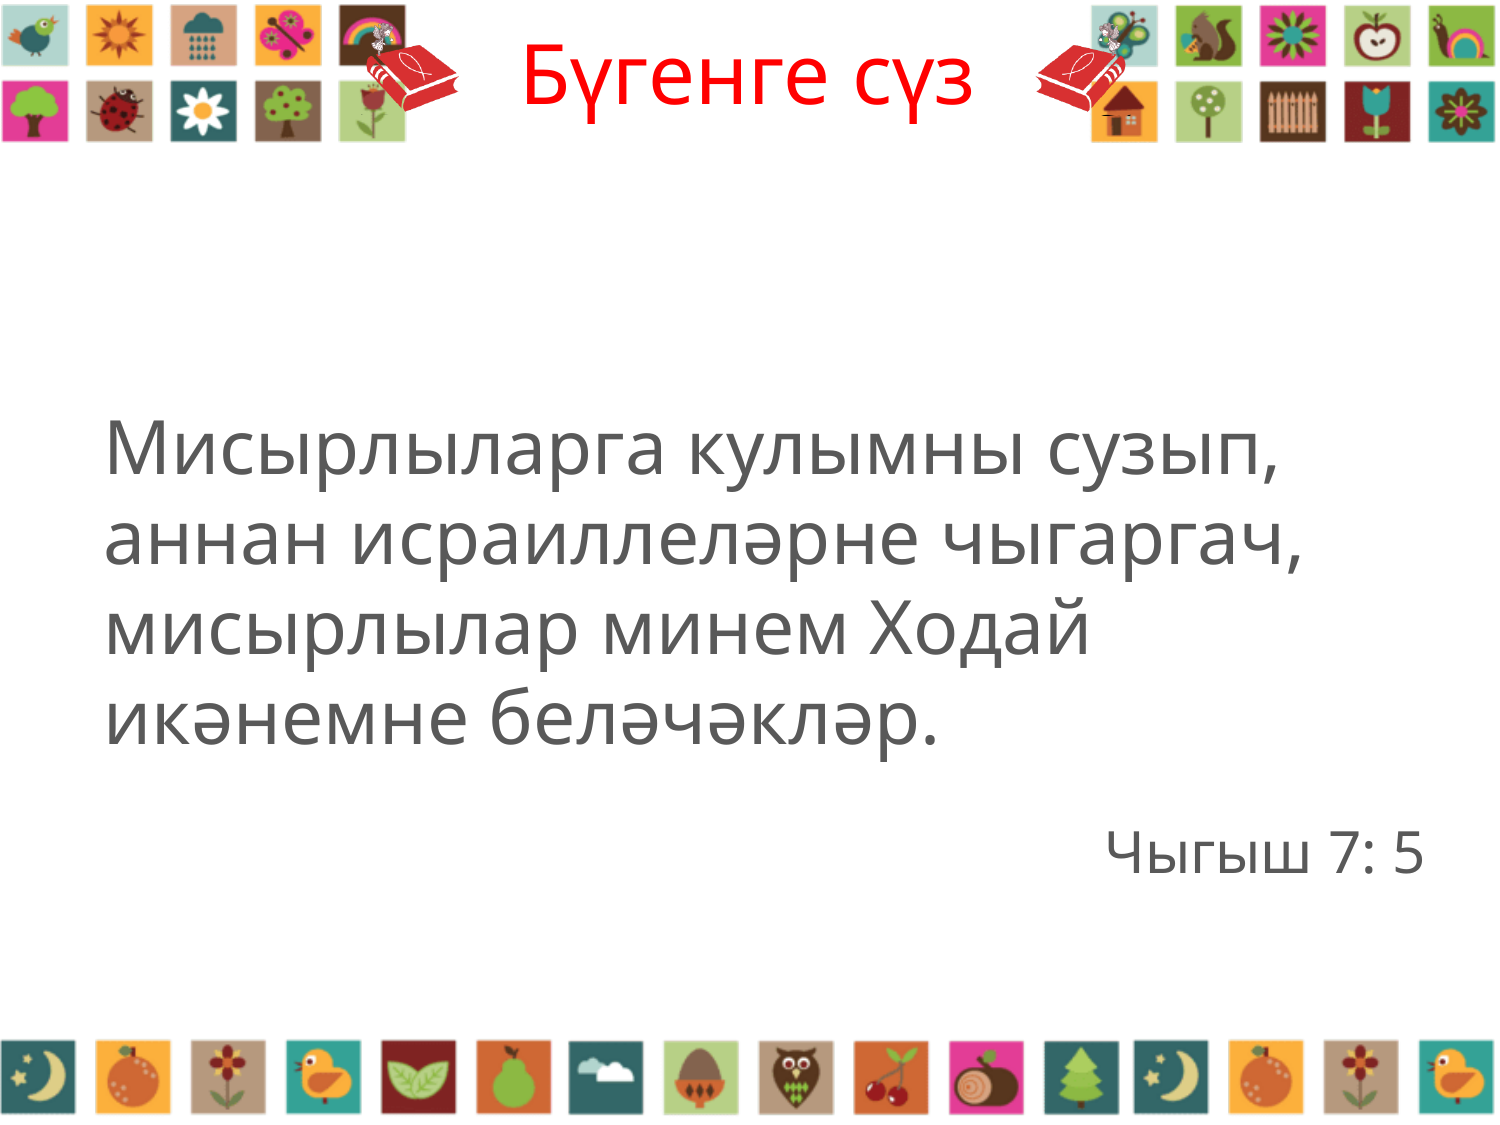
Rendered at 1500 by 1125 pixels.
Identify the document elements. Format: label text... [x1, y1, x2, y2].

picture [1003, 3, 1500, 150]
text_box Бүгенге сүз [425, 13, 1078, 129]
text_box Мисырлыларга кулымны сузып, аннан исраиллеләрне чыгаргач, мисырлылар минем Ходай икәнемне беләчәкләр. [88, 302, 1436, 768]
picture [0, 3, 491, 150]
text_box Чыгыш 7: 5 [808, 807, 1441, 893]
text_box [0, 1028, 1500, 1118]
